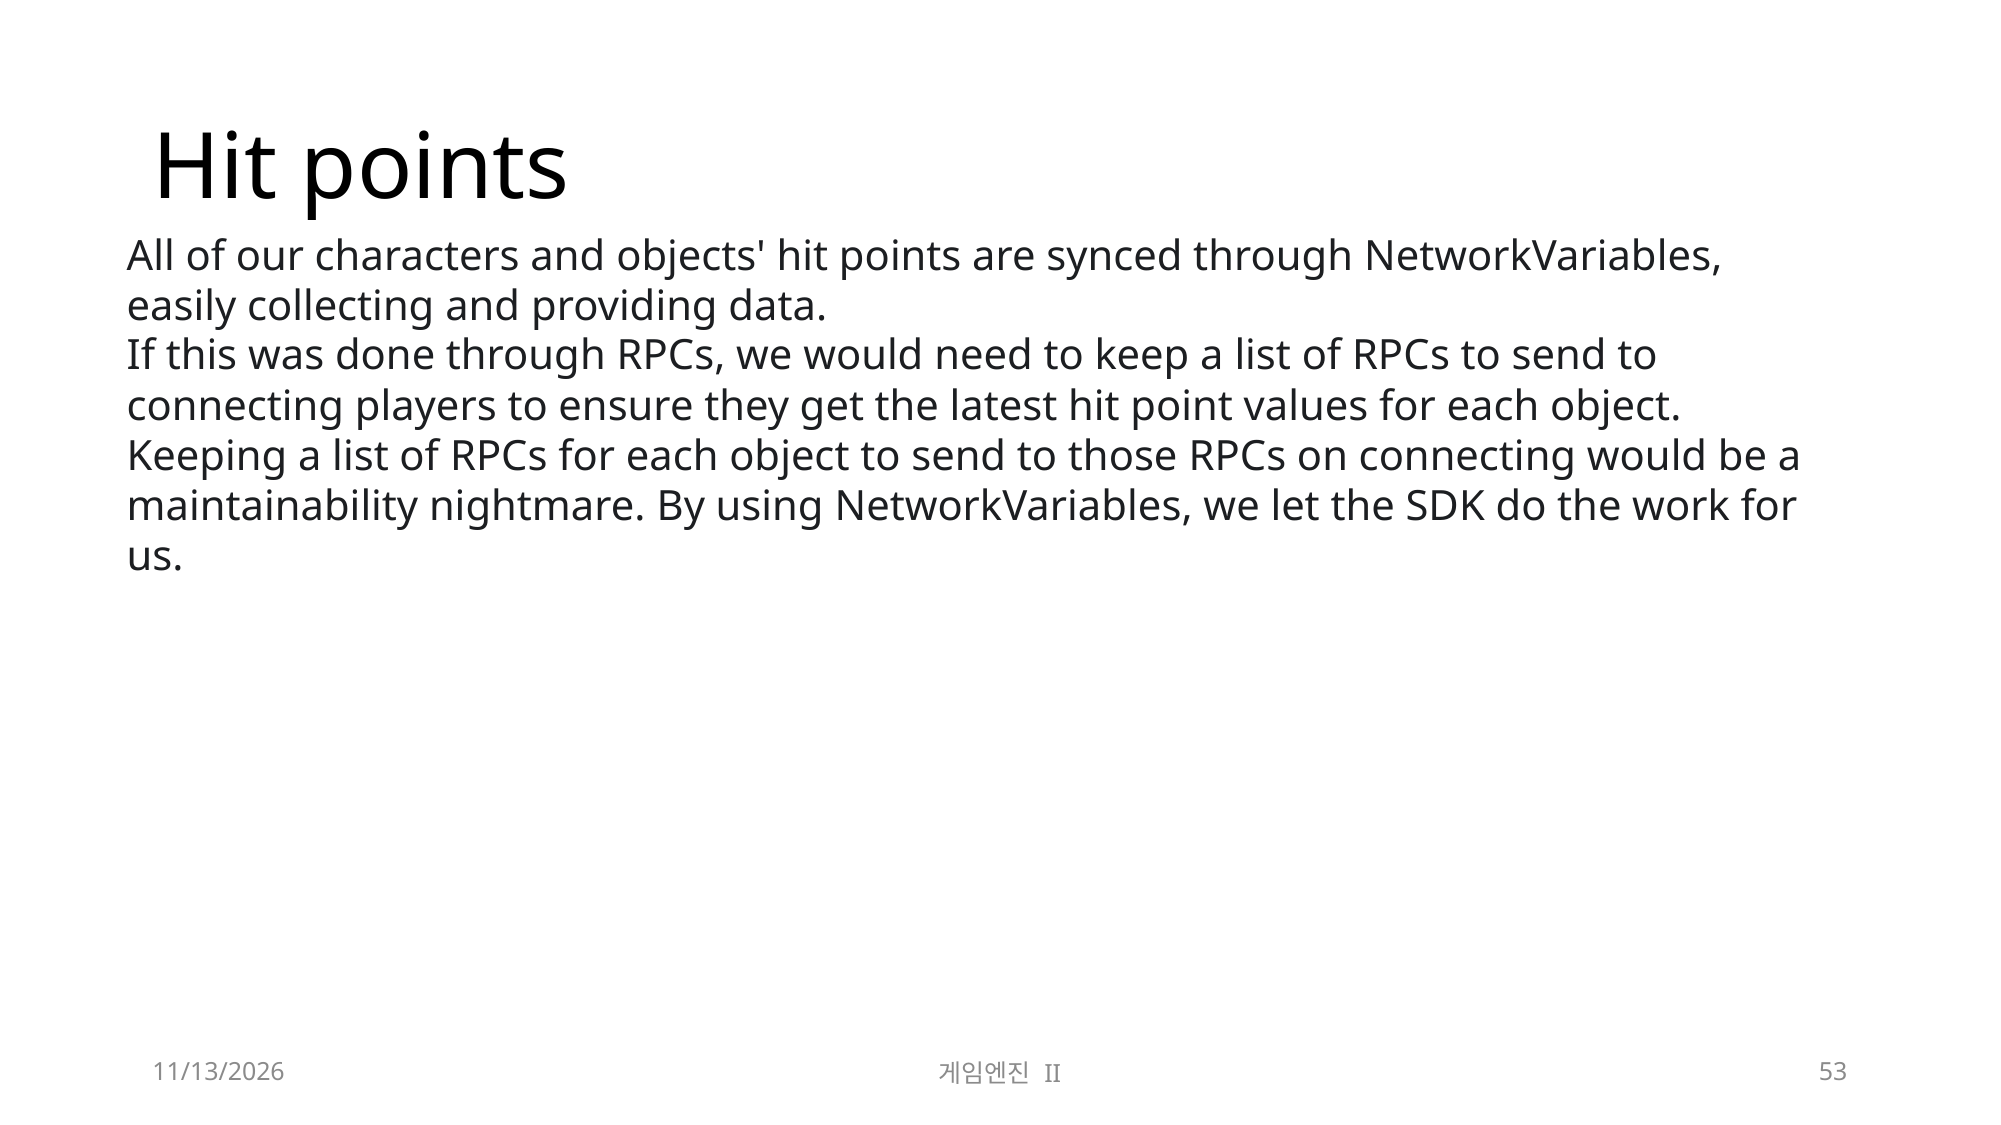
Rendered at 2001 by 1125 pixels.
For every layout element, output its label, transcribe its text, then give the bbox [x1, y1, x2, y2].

text_box All of our characters and objects' hit points are synced through NetworkVariables, easily collecting and providing data. If this was done through RPCs, we would need to keep a list of RPCs to send to connecting players to ensure they get the latest hit point values for each object. Keeping a list of RPCs for each object to send to those RPCs on connecting would be a maintainability nightmare. By using NetworkVariables, we let the SDK do the work for us. [111, 220, 1837, 586]
footer 게임엔진 II [662, 1042, 1338, 1103]
slide_number 53 [1412, 1042, 1863, 1103]
title Hit points [137, 59, 1863, 278]
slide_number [137, 1042, 588, 1103]
